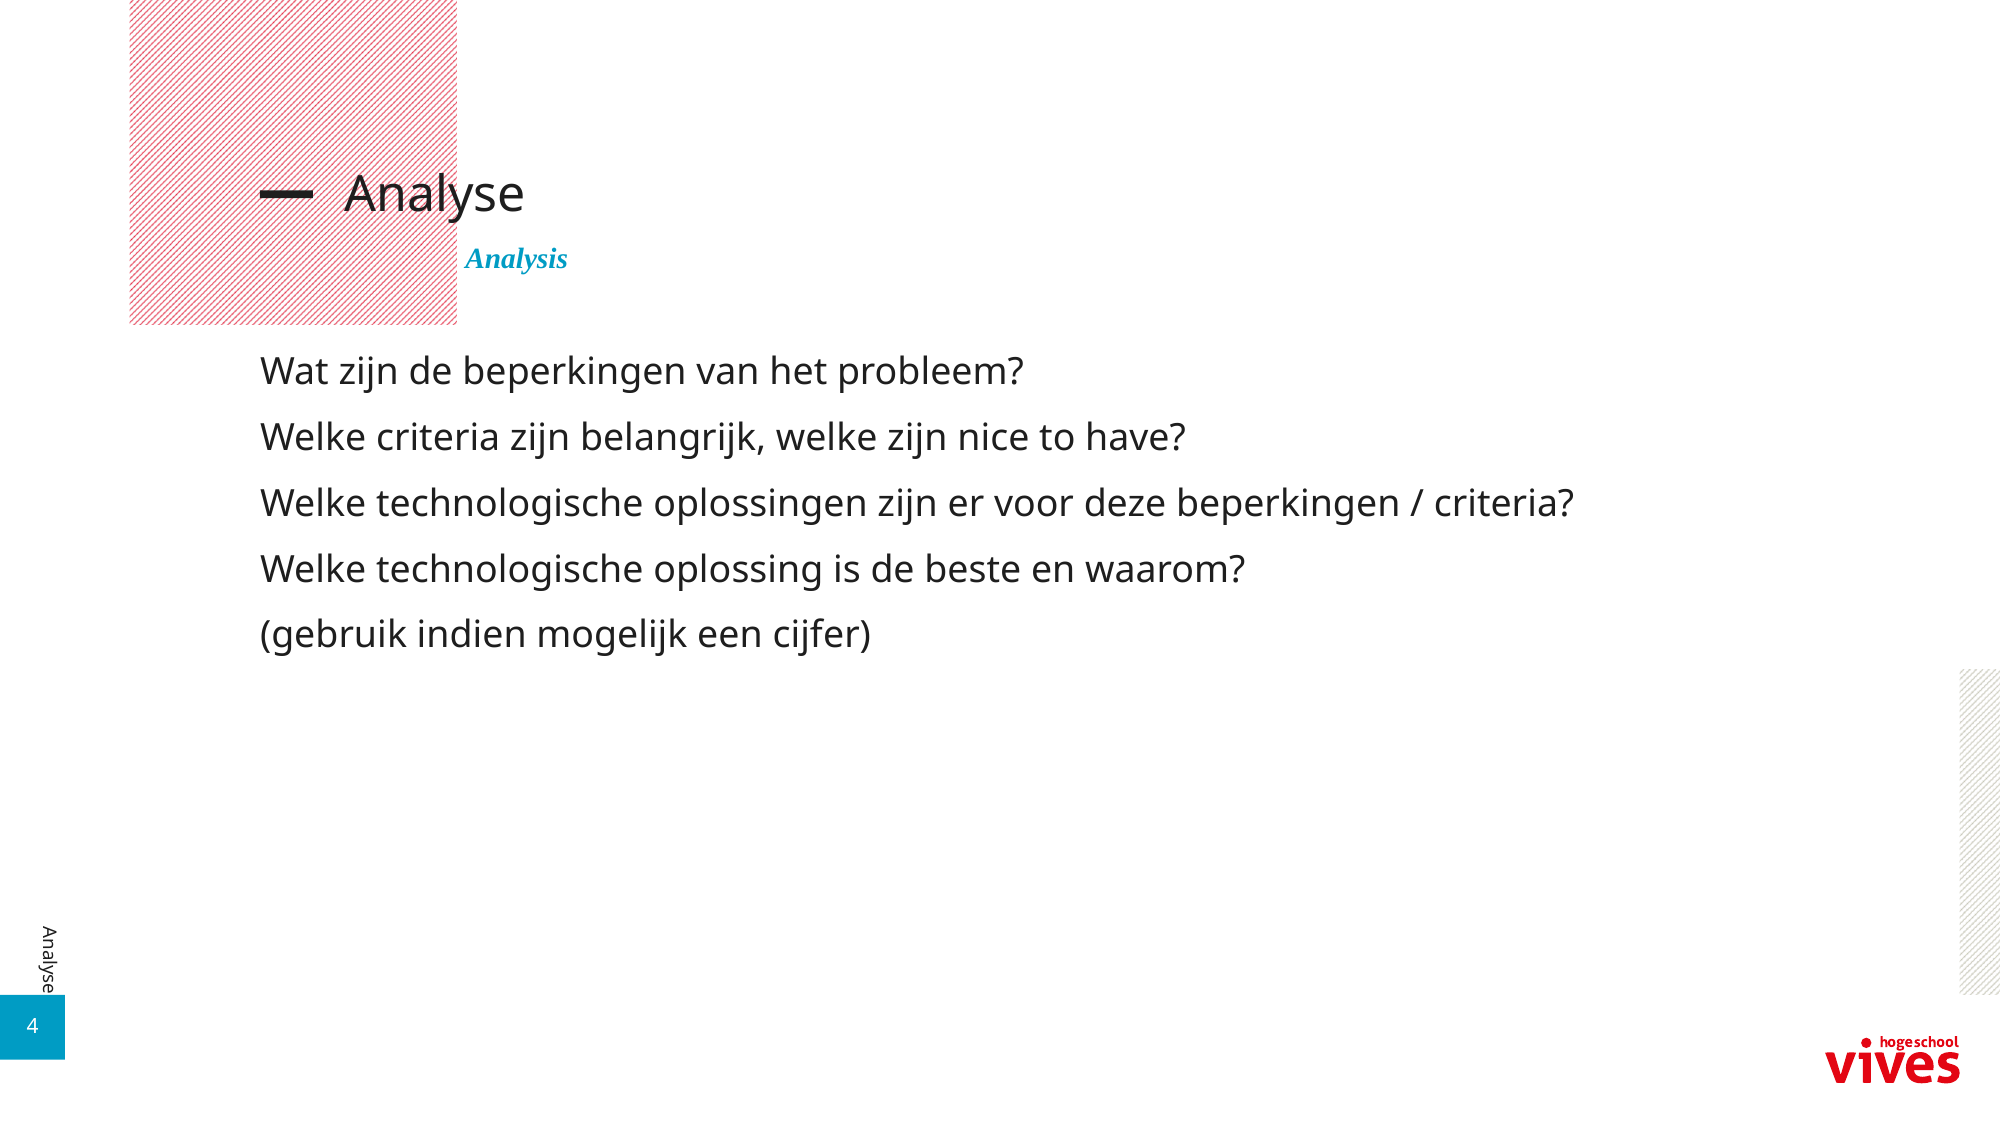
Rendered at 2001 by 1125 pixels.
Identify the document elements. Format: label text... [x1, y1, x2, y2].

title Analyse [344, 151, 1849, 231]
list Wat zijn de beperkingen van het probleem? Welke criteria zijn belangrijk, welke zijn nice to have? Welke technologische oplossingen zijn er voor deze beperkingen / criteria? Welke technologische oplossing is de beste en waarom? (gebruik indien mogelijk een cijfer) [259, 346, 1863, 995]
picture [1959, 669, 2000, 995]
list Analyse [32, 891, 68, 995]
list Analysis [465, 231, 1863, 283]
picture [129, 0, 457, 325]
